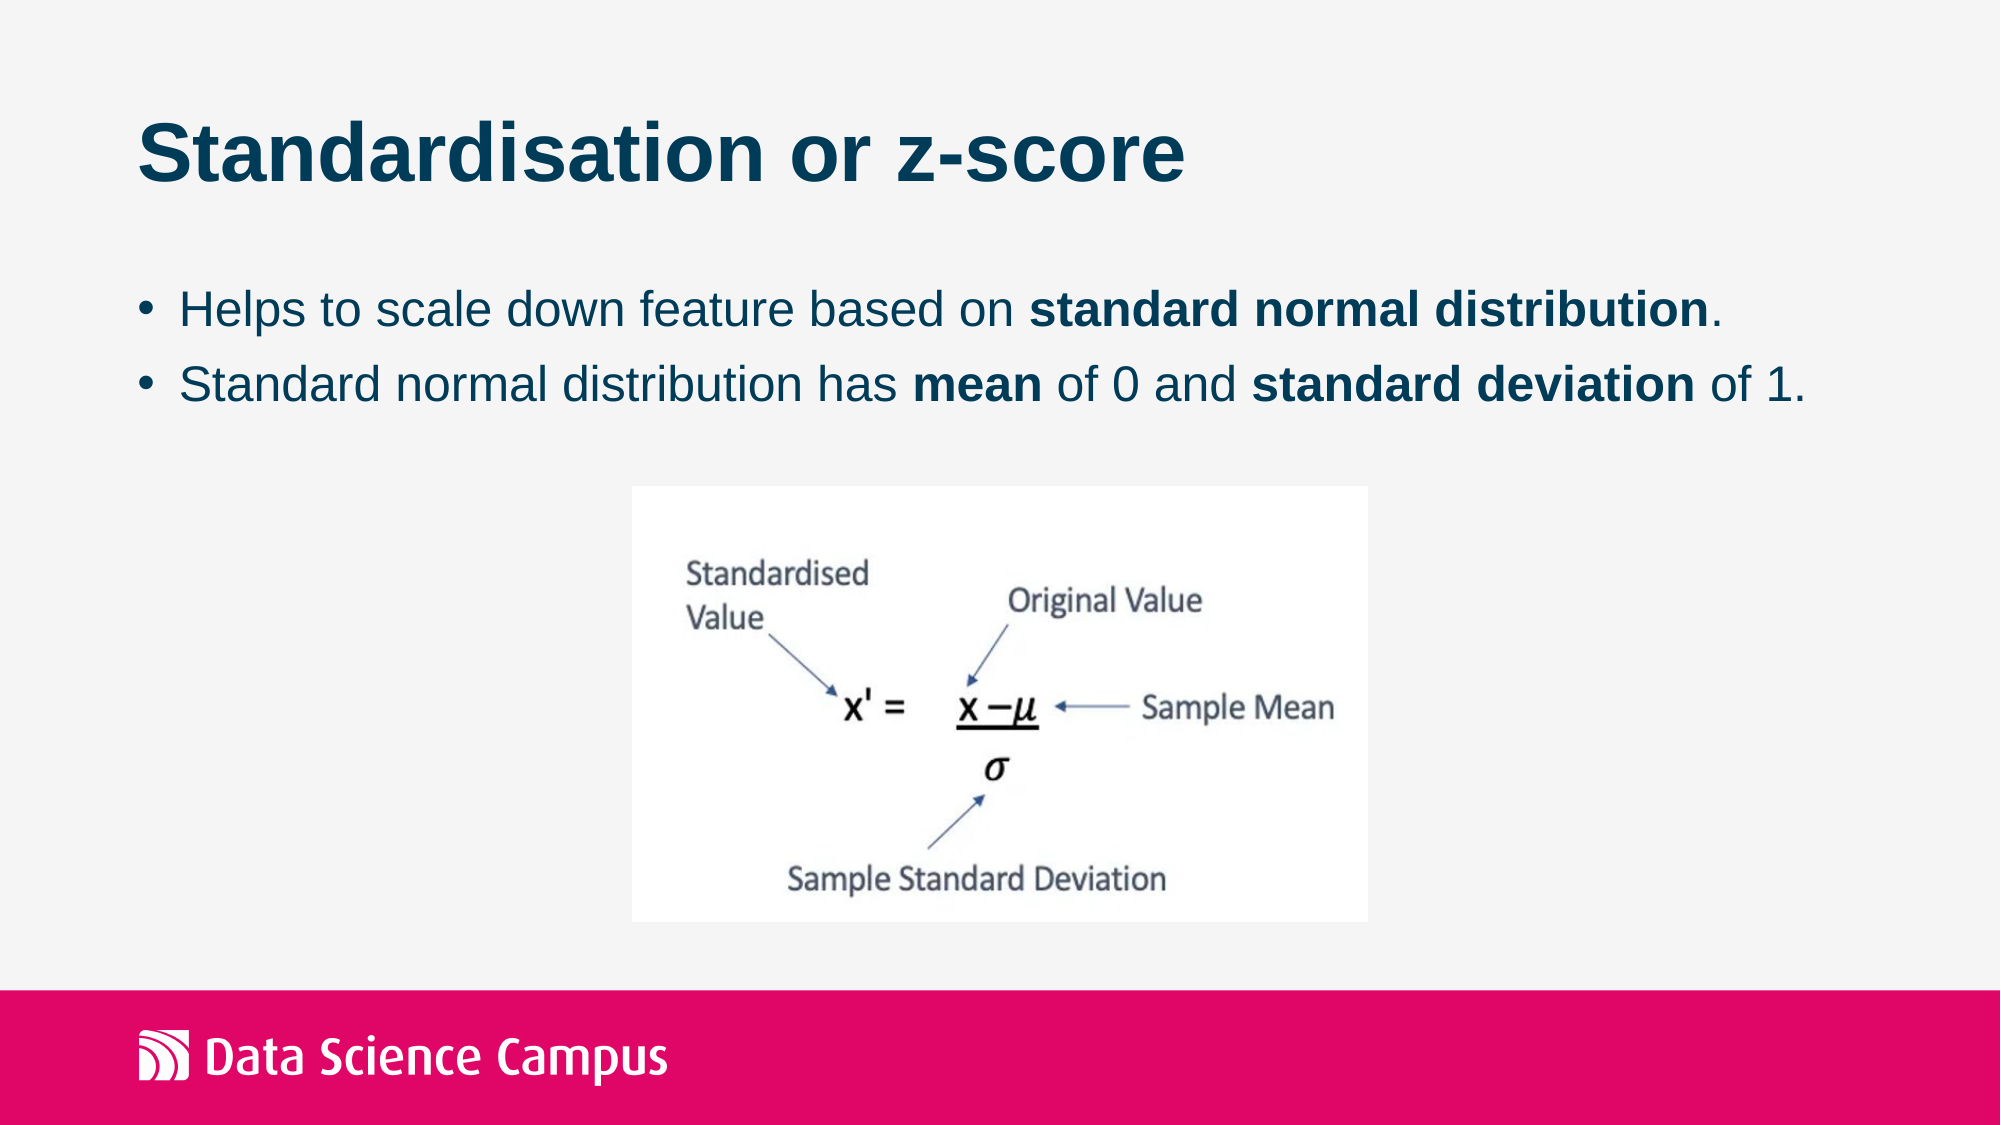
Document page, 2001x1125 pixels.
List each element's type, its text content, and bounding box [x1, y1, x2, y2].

picture [139, 1030, 667, 1086]
list Helps to scale down feature based on standard normal distribution. Standard normal distribution has mean of 0 and standard deviation of 1. [137, 283, 1863, 430]
picture [632, 486, 1368, 922]
title Standardisation or z-score [137, 105, 1202, 215]
